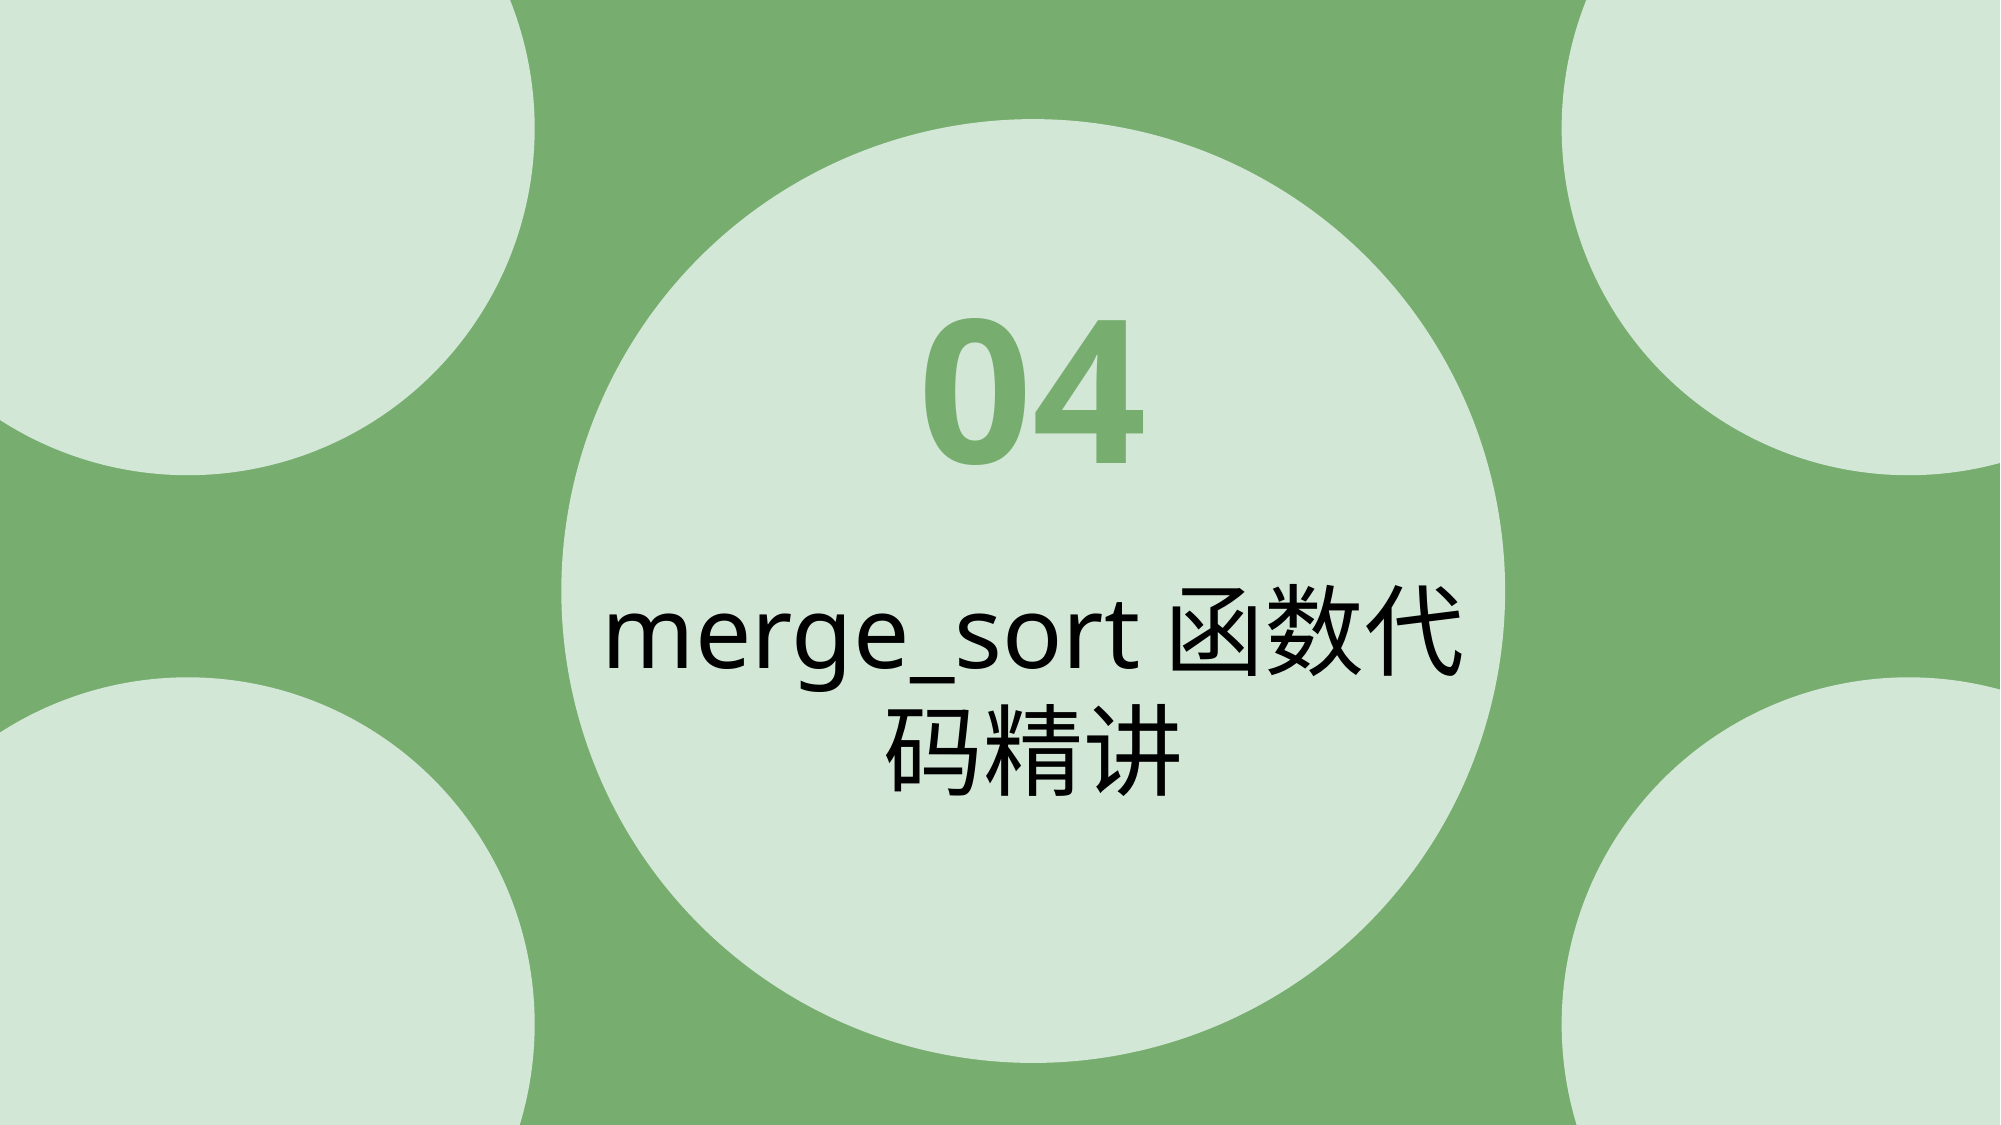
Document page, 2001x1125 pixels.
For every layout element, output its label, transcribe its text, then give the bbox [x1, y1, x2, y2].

text_box merge_sort函数代码精讲 [586, 574, 1480, 879]
text_box [1561, 677, 2000, 1125]
text_box [1561, 0, 2000, 476]
text_box [561, 119, 1506, 1063]
text_box [0, 0, 535, 476]
text_box 04 [586, 264, 1480, 574]
text_box [0, 677, 535, 1125]
